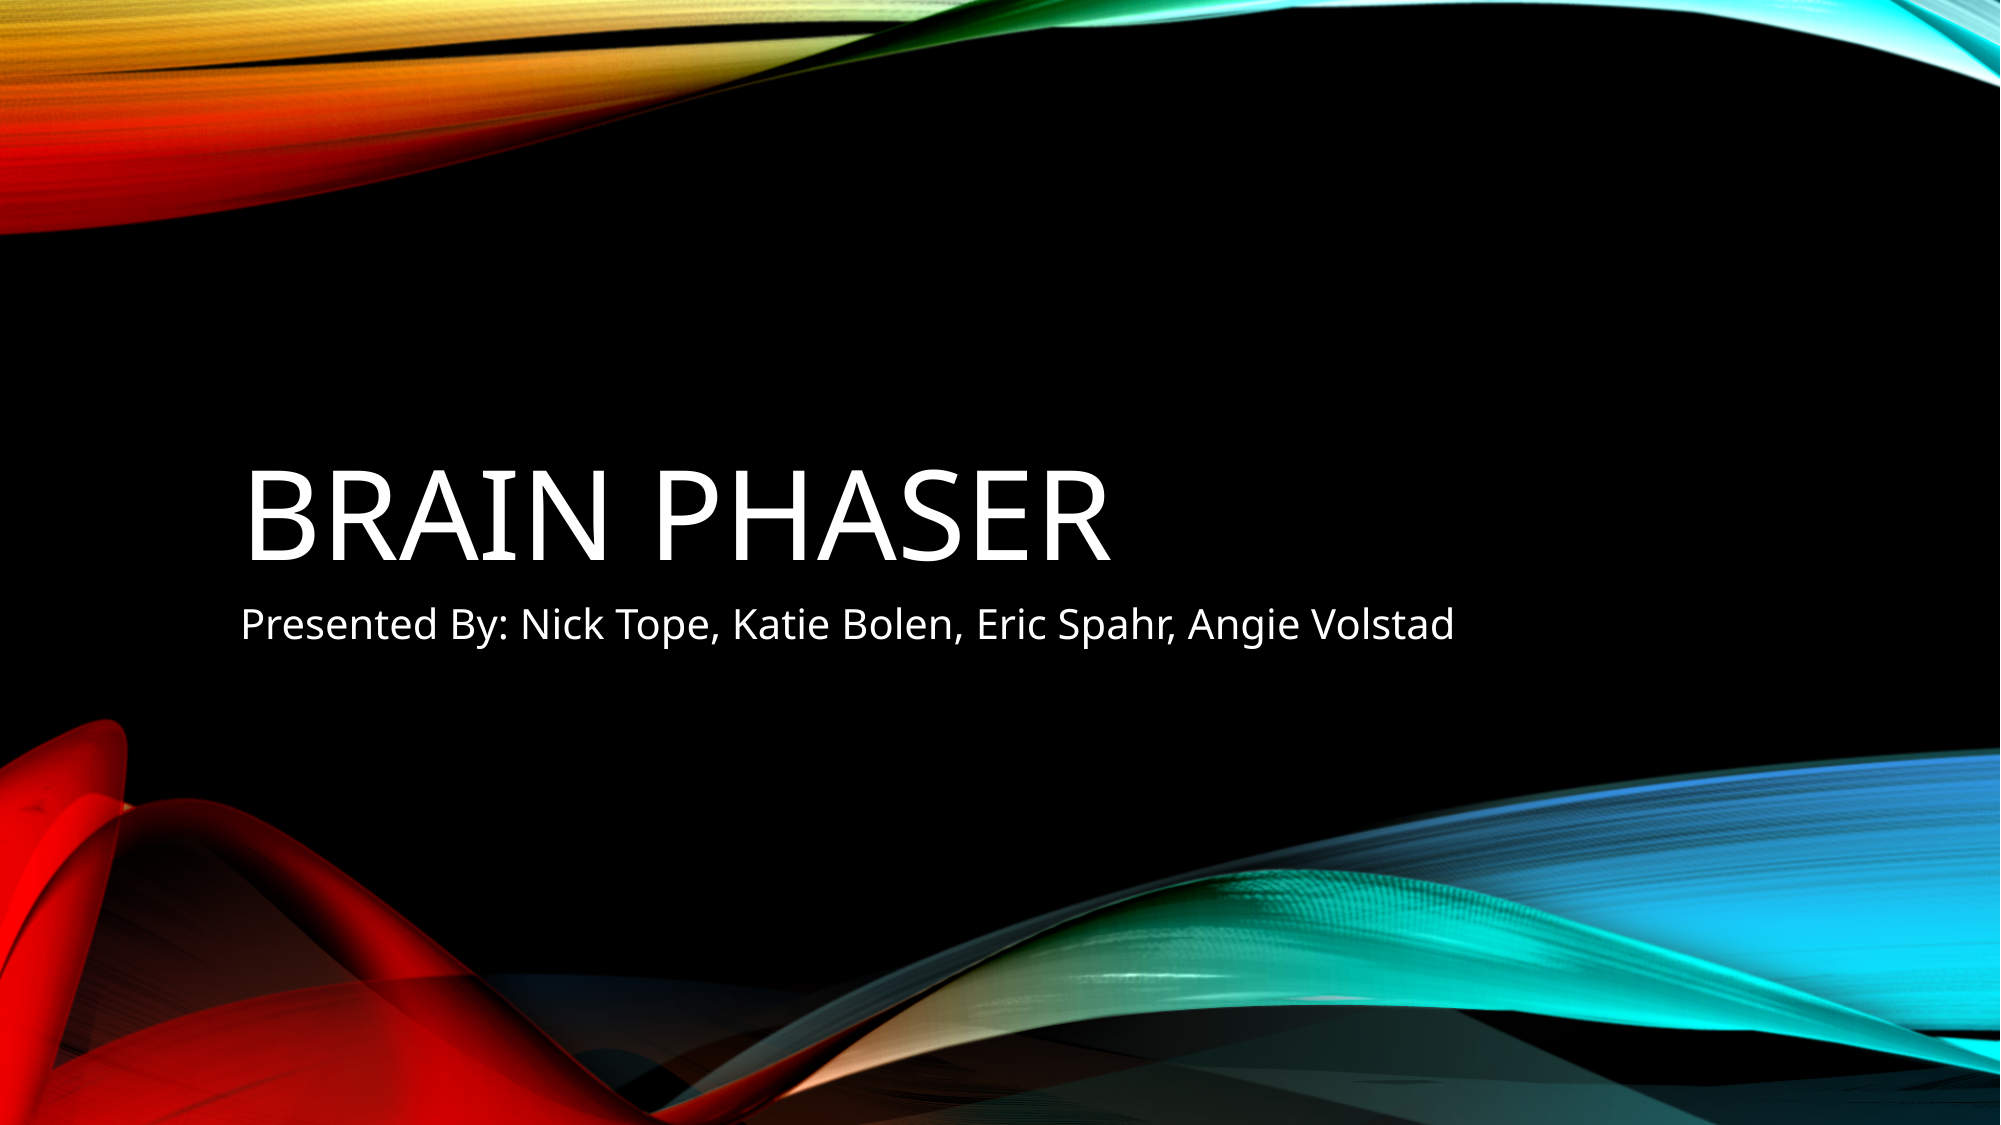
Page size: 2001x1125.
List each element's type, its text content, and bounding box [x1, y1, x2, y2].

picture [0, 0, 2000, 237]
title BRAIN pHASER [225, 295, 1775, 595]
subtitle Presented By: Nick Tope, Katie Bolen, Eric Spahr, Angie Volstad [225, 595, 1775, 709]
picture [0, 717, 2000, 1125]
